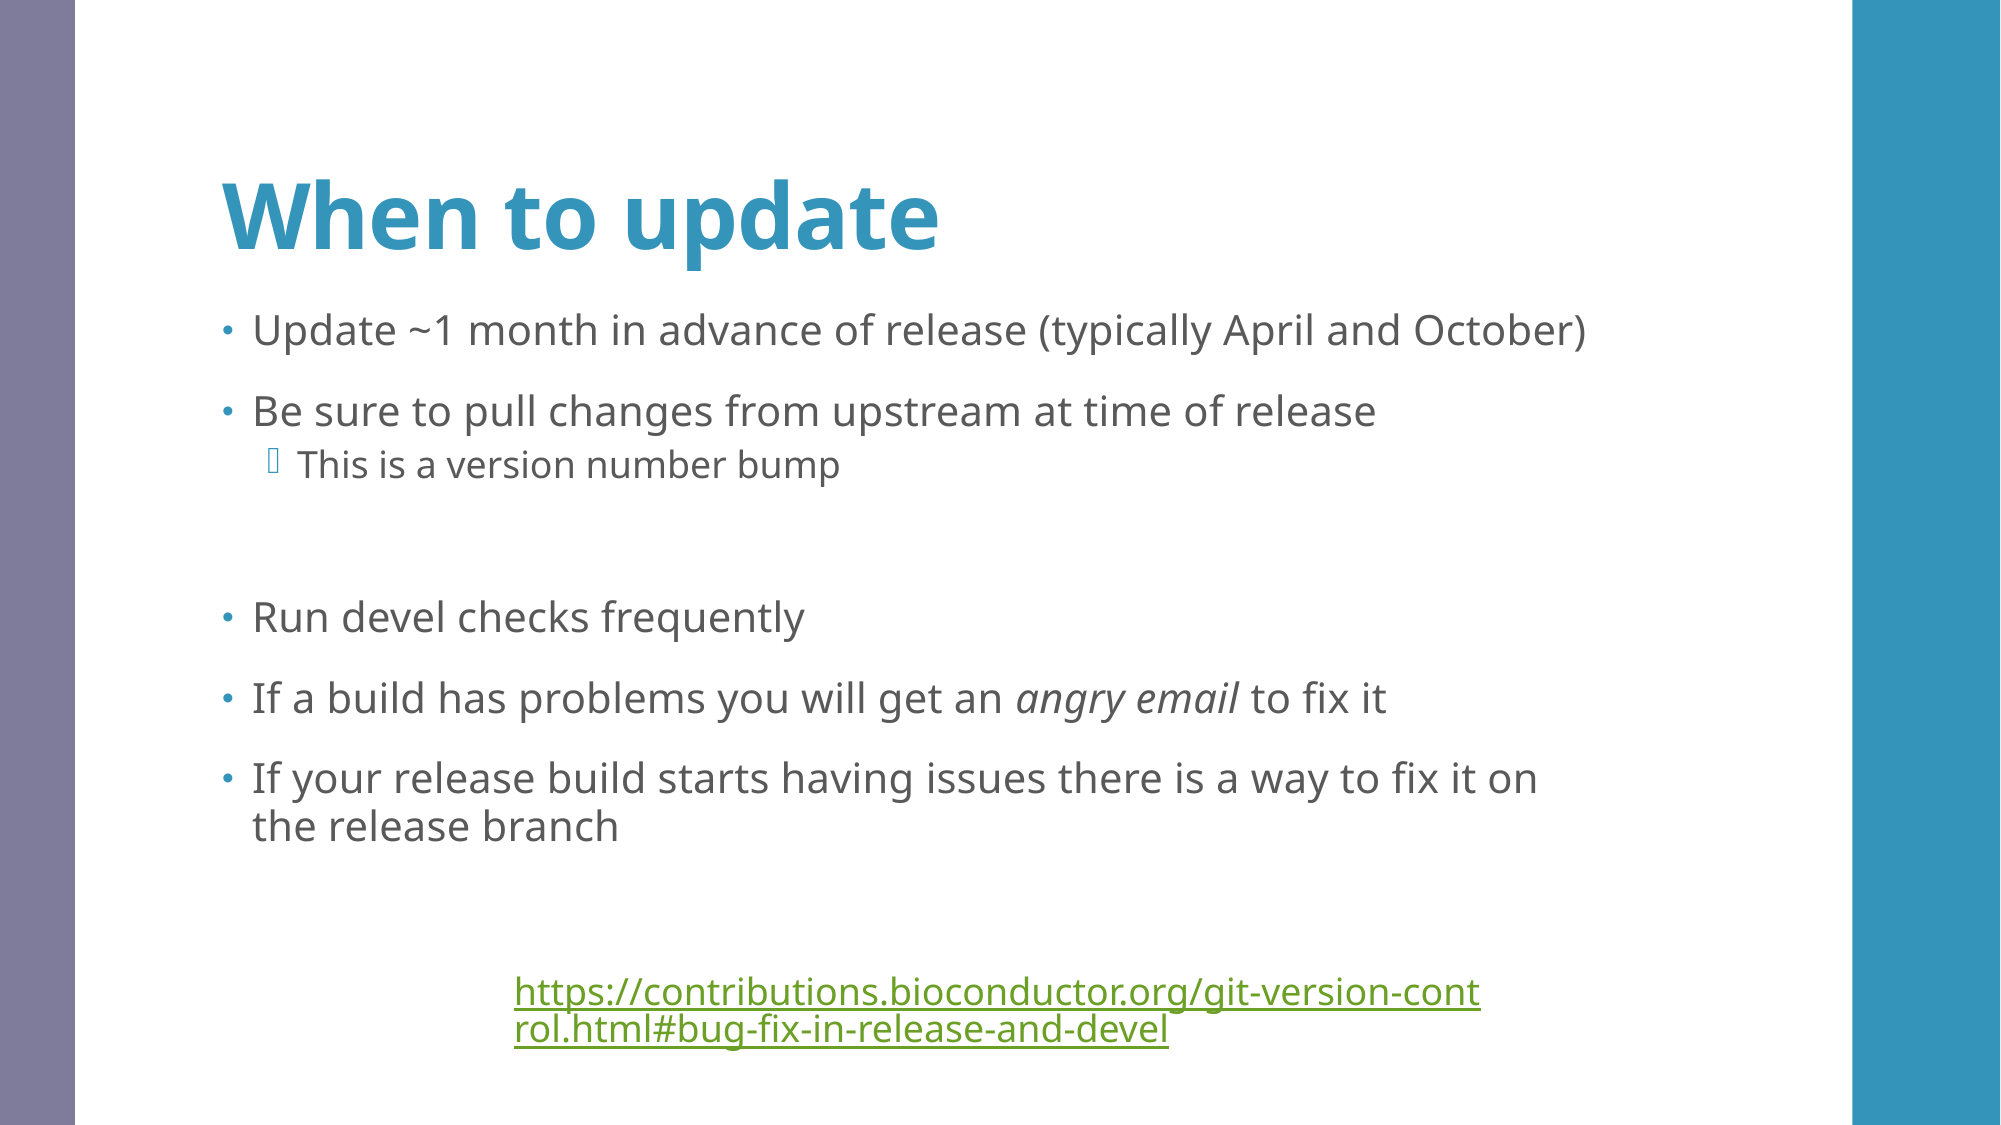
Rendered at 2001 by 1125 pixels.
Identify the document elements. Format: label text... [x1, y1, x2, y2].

title When to update [206, 48, 1797, 278]
list Update ~1 month in advance of release (typically April and October) Be sure to pull changes from upstream at time of release This is a version number bump Run devel checks frequently If a build has problems you will get an angry email to fix it If your release build starts having issues there is a way to fix it on the release branch [206, 299, 1617, 1014]
text_box https://contributions.bioconductor.org/git-version-control.html#bug-fix-in-release-and-devel [499, 960, 1501, 1072]
